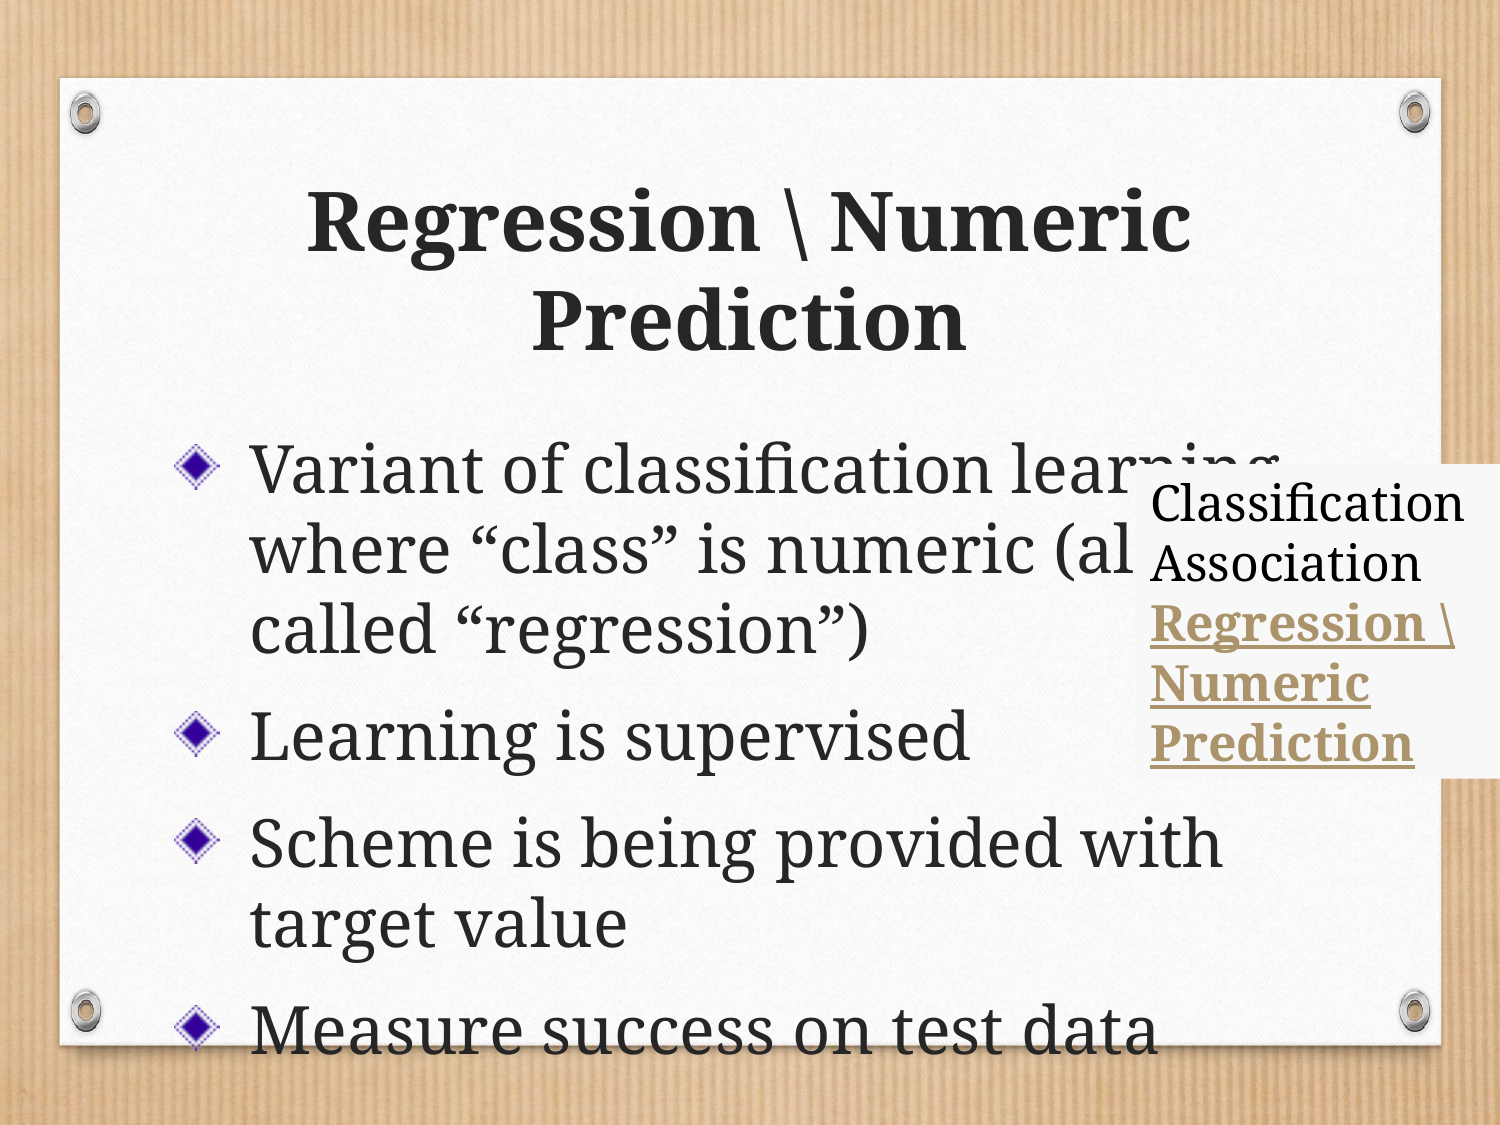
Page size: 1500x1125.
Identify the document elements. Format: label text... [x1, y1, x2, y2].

picture [174, 711, 220, 757]
title Regression \ Numeric Prediction [159, 161, 1341, 375]
list Variant of classification learning where “class” is numeric (also called “regression”) Learning is supervised Scheme is being provided with target value Measure success on test data [159, 419, 1341, 964]
picture [0, 0, 1500, 1125]
text_box Classification Association Regression \ Numeric Prediction [1135, 463, 1500, 779]
picture [174, 818, 220, 864]
picture [174, 444, 220, 490]
